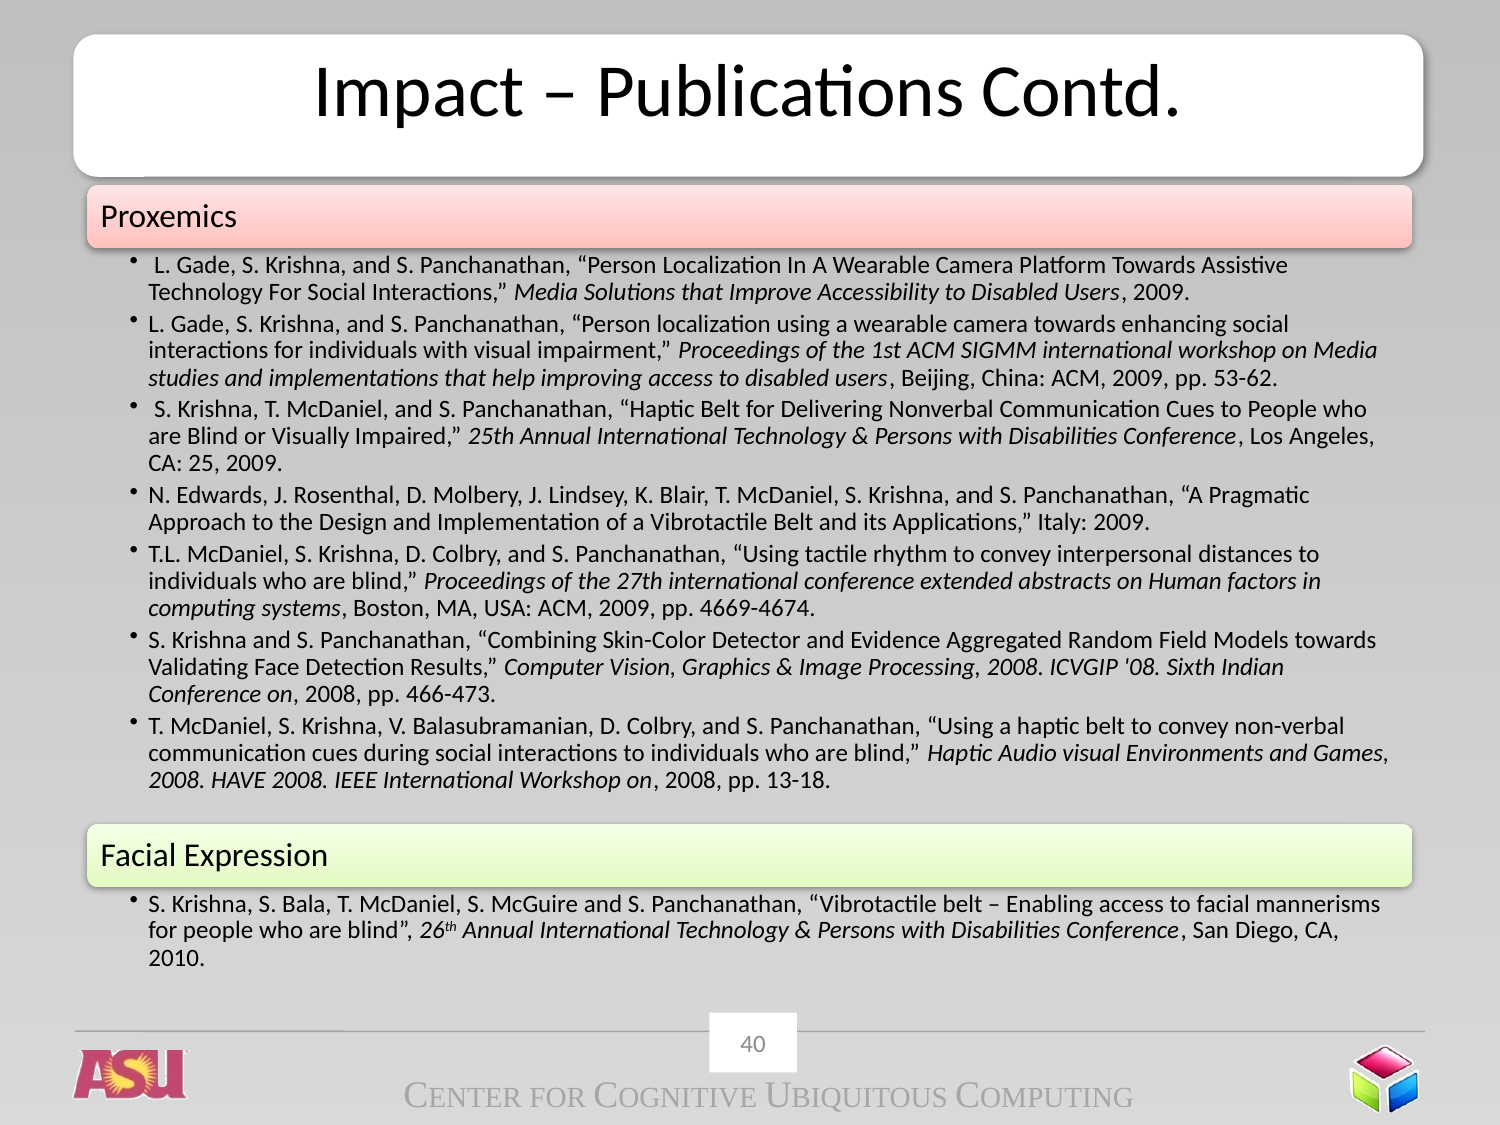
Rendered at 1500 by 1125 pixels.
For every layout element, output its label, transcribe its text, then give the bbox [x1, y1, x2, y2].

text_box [59, 1050, 200, 1100]
slide_number 40 [709, 1012, 797, 1073]
title Impact – Publications Contd. [73, 34, 1424, 177]
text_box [87, 174, 1413, 988]
